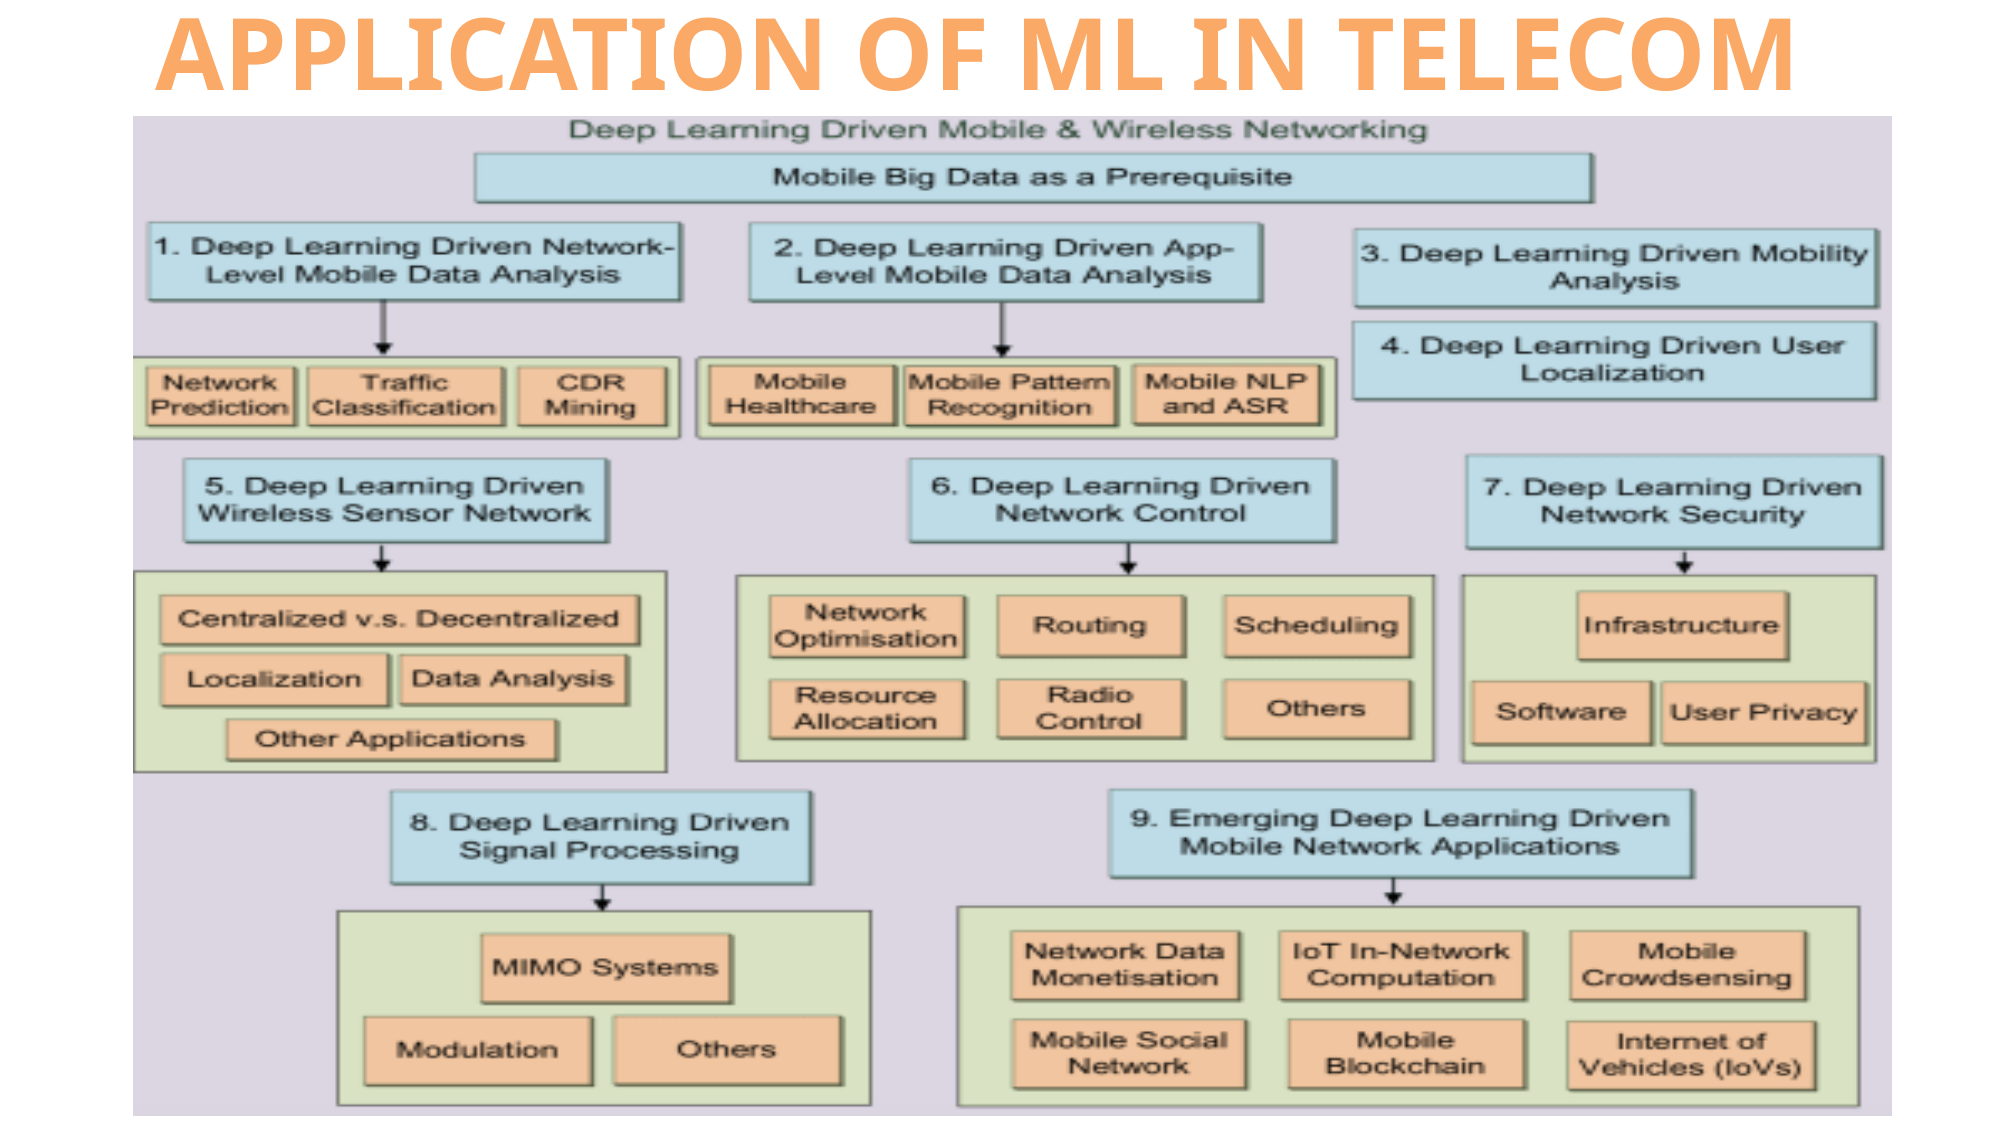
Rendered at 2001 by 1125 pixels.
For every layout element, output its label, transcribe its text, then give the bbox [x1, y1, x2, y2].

picture [133, 115, 1892, 1117]
text_box APPLICATION OF ML IN TELECOM [133, 0, 1823, 115]
